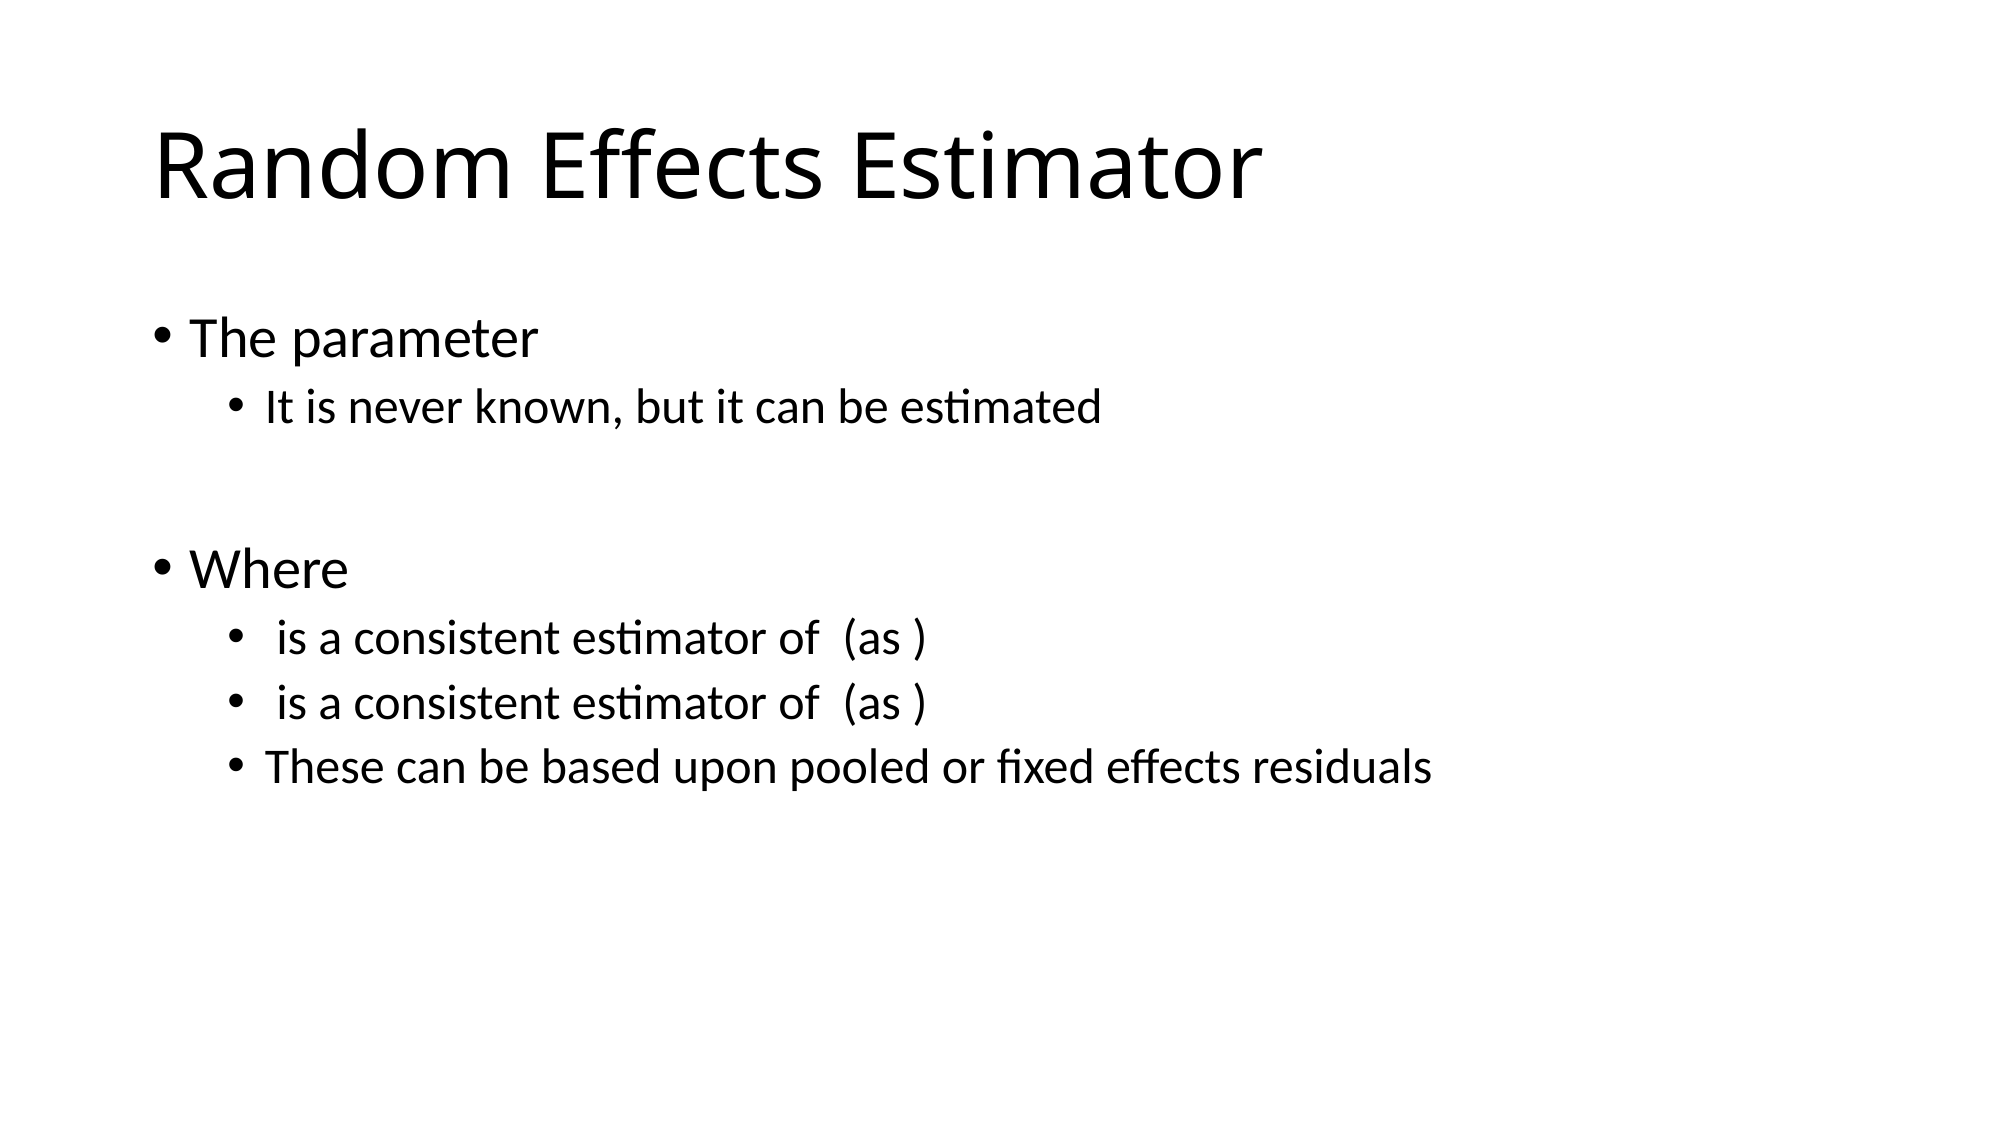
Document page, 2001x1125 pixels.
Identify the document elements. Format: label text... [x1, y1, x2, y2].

title Random Effects Estimator [137, 59, 1863, 278]
